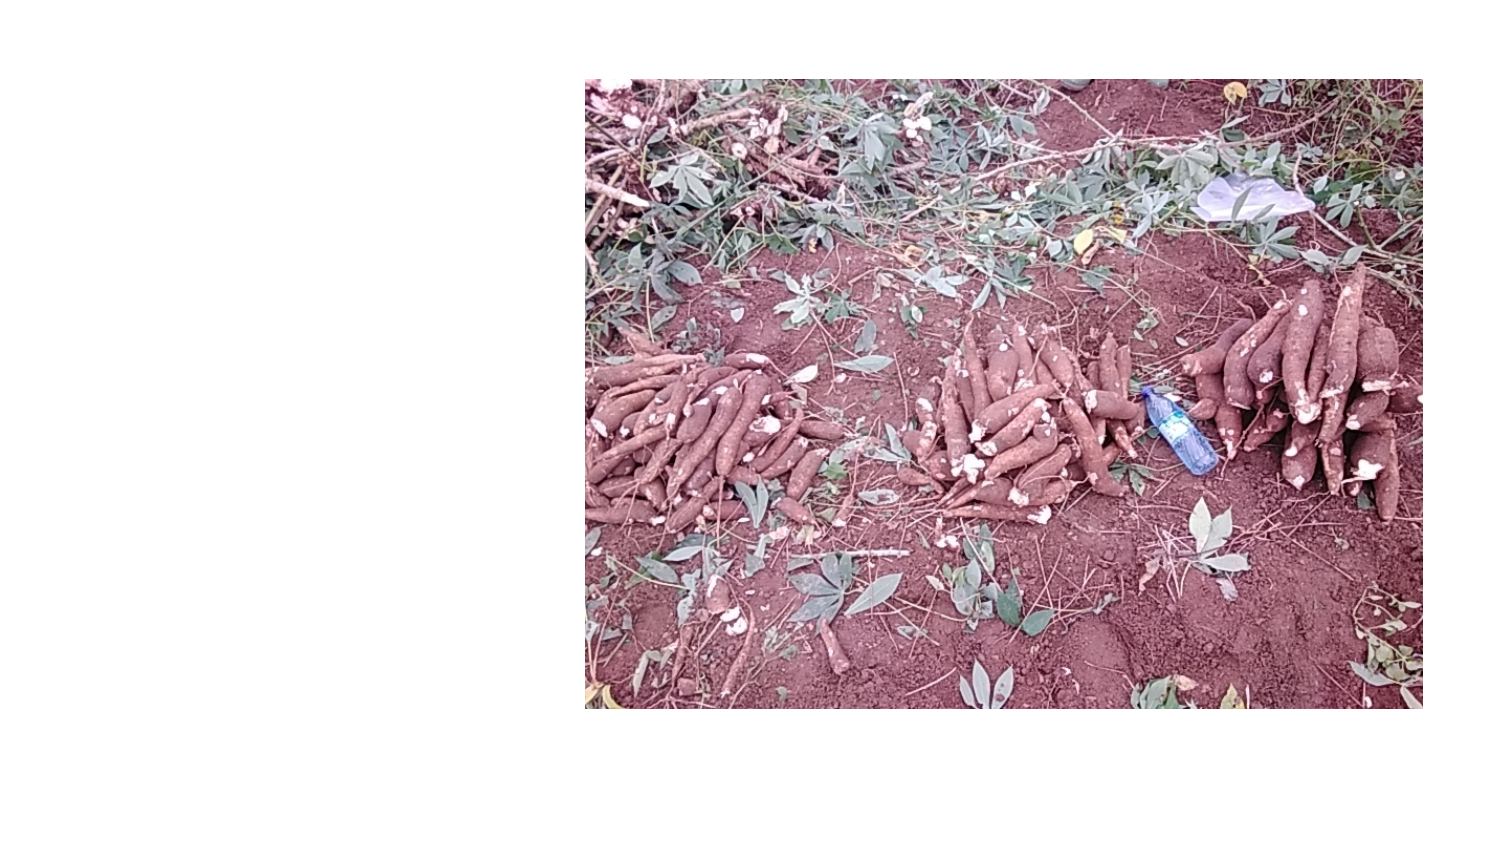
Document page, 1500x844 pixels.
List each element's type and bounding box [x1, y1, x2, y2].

picture [585, 78, 1424, 709]
